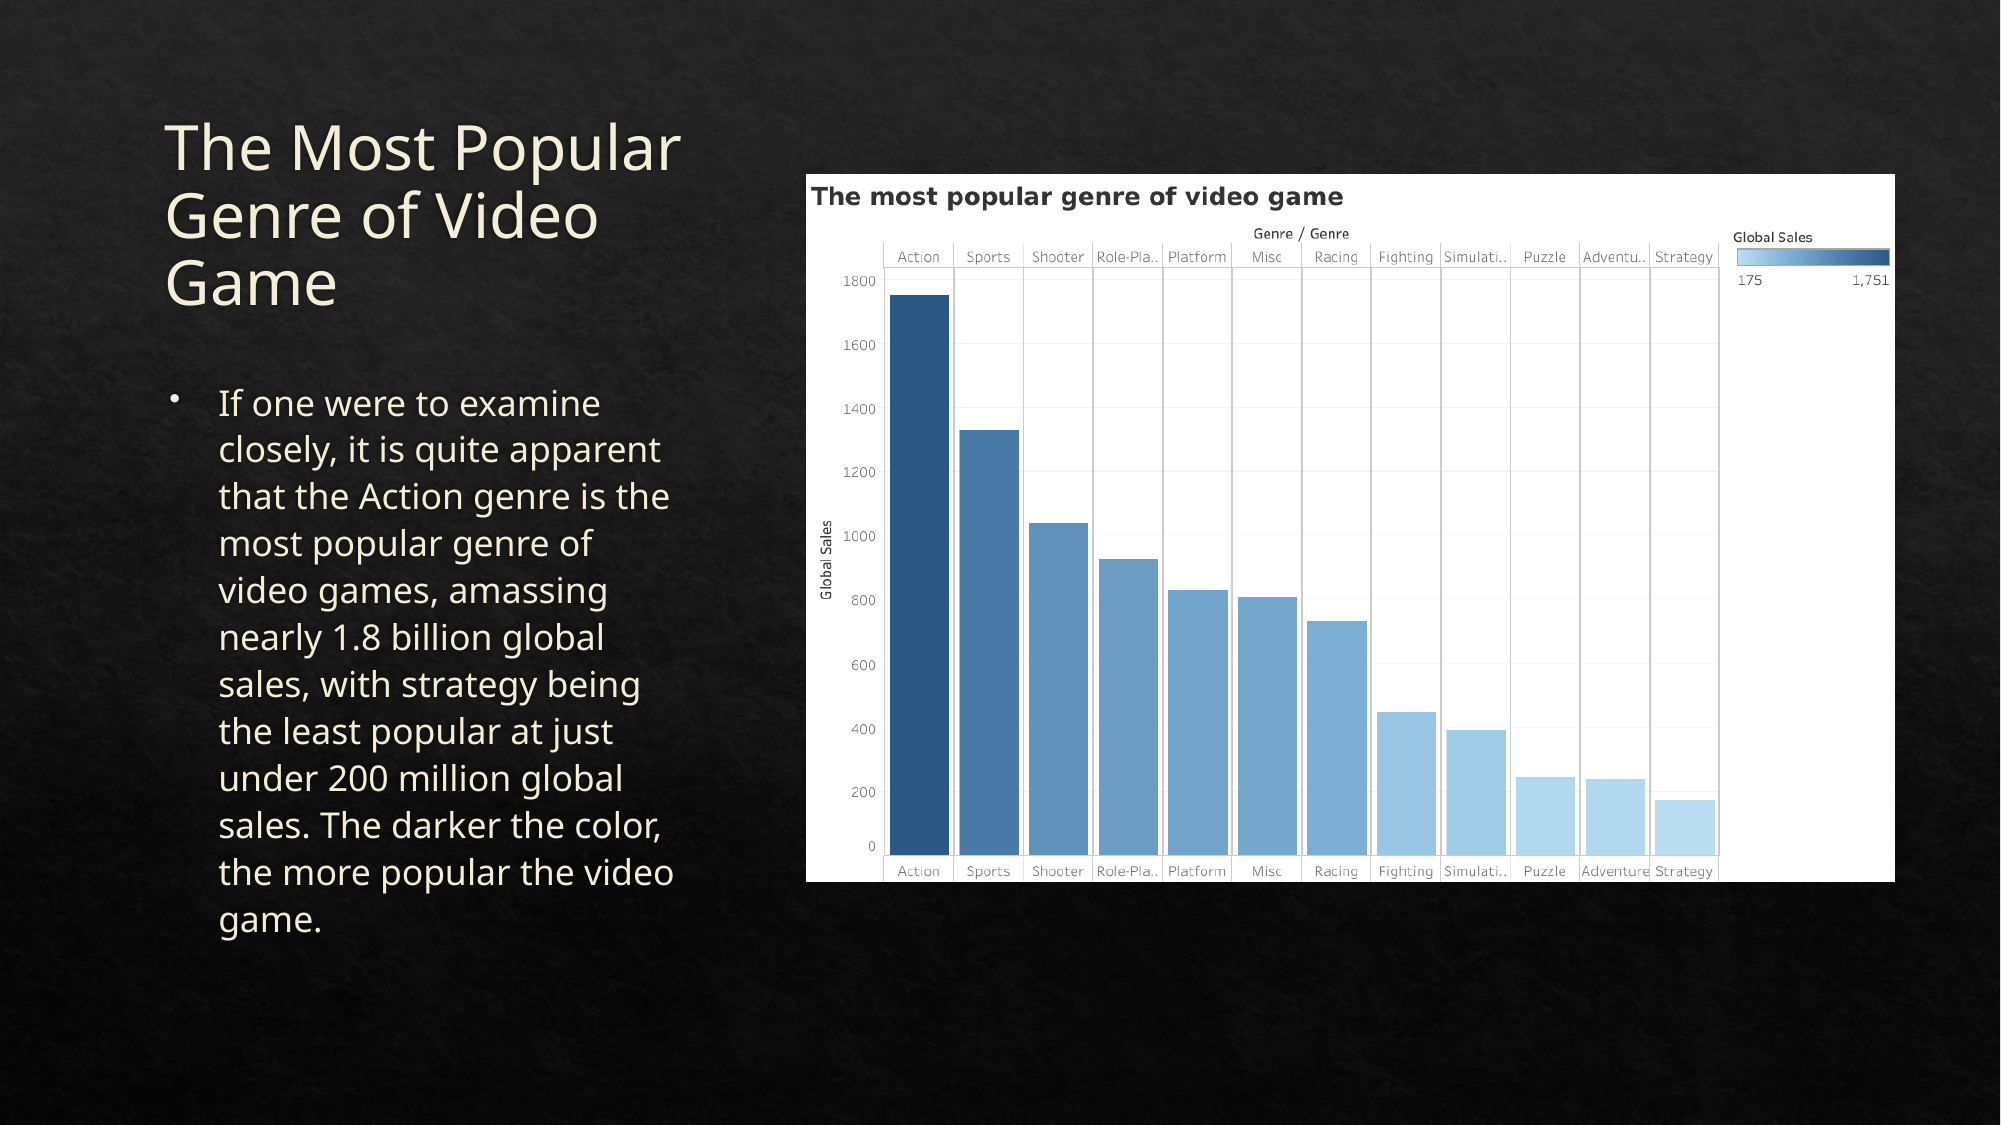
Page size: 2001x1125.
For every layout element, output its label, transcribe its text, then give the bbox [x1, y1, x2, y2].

text_box [0, 0, 2000, 1125]
title The Most Popular Genre of Video Game [149, 105, 705, 331]
list If one were to examine closely, it is quite apparent that the Action genre is the most popular genre of video games, amassing nearly 1.8 billion global sales, with strategy being the least popular at just under 200 million global sales. The darker the color, the more popular the video game. [149, 368, 701, 950]
picture [806, 173, 1895, 882]
